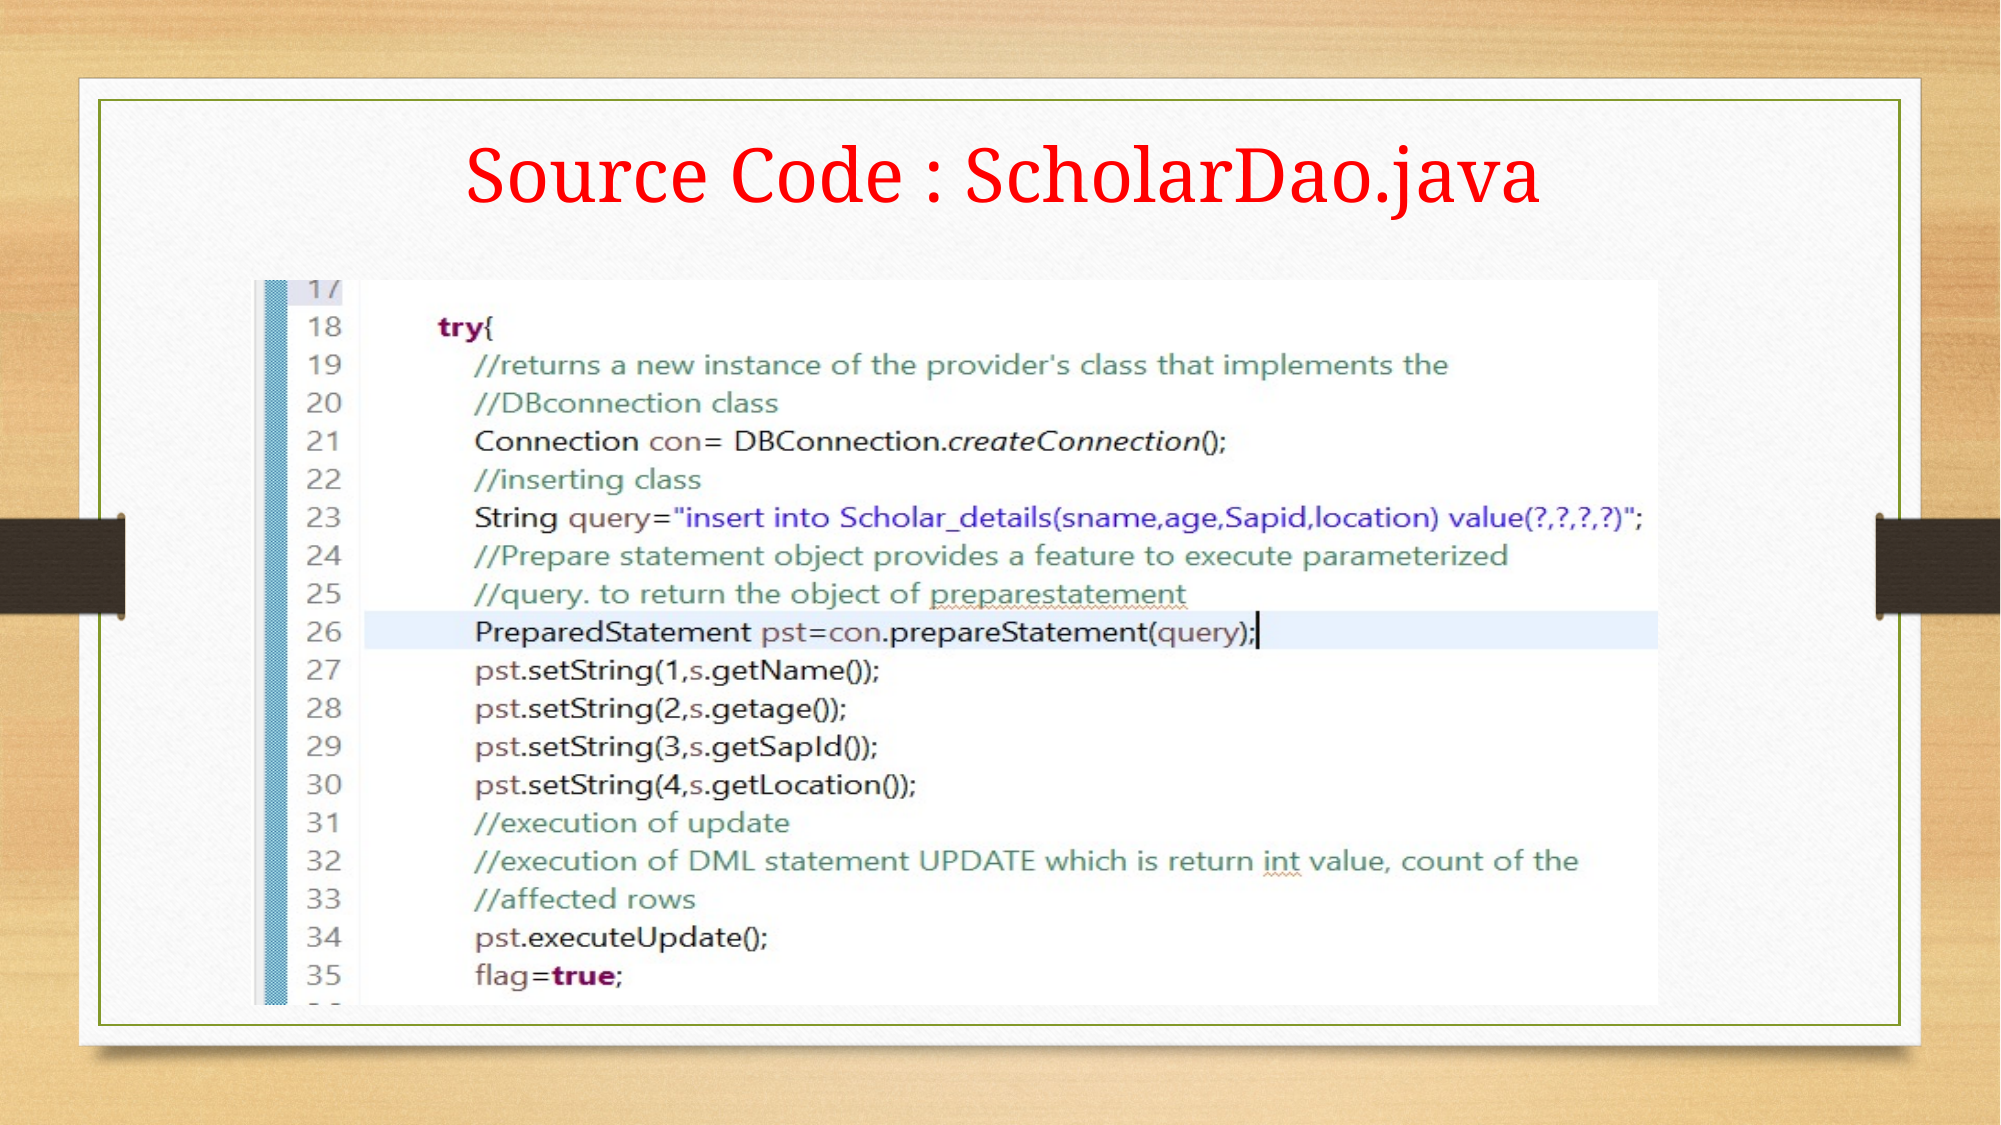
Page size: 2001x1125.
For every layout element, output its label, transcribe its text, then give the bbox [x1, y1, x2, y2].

picture [0, 0, 2001, 1125]
text_box Source Code : ScholarDao.java [451, 120, 1560, 225]
